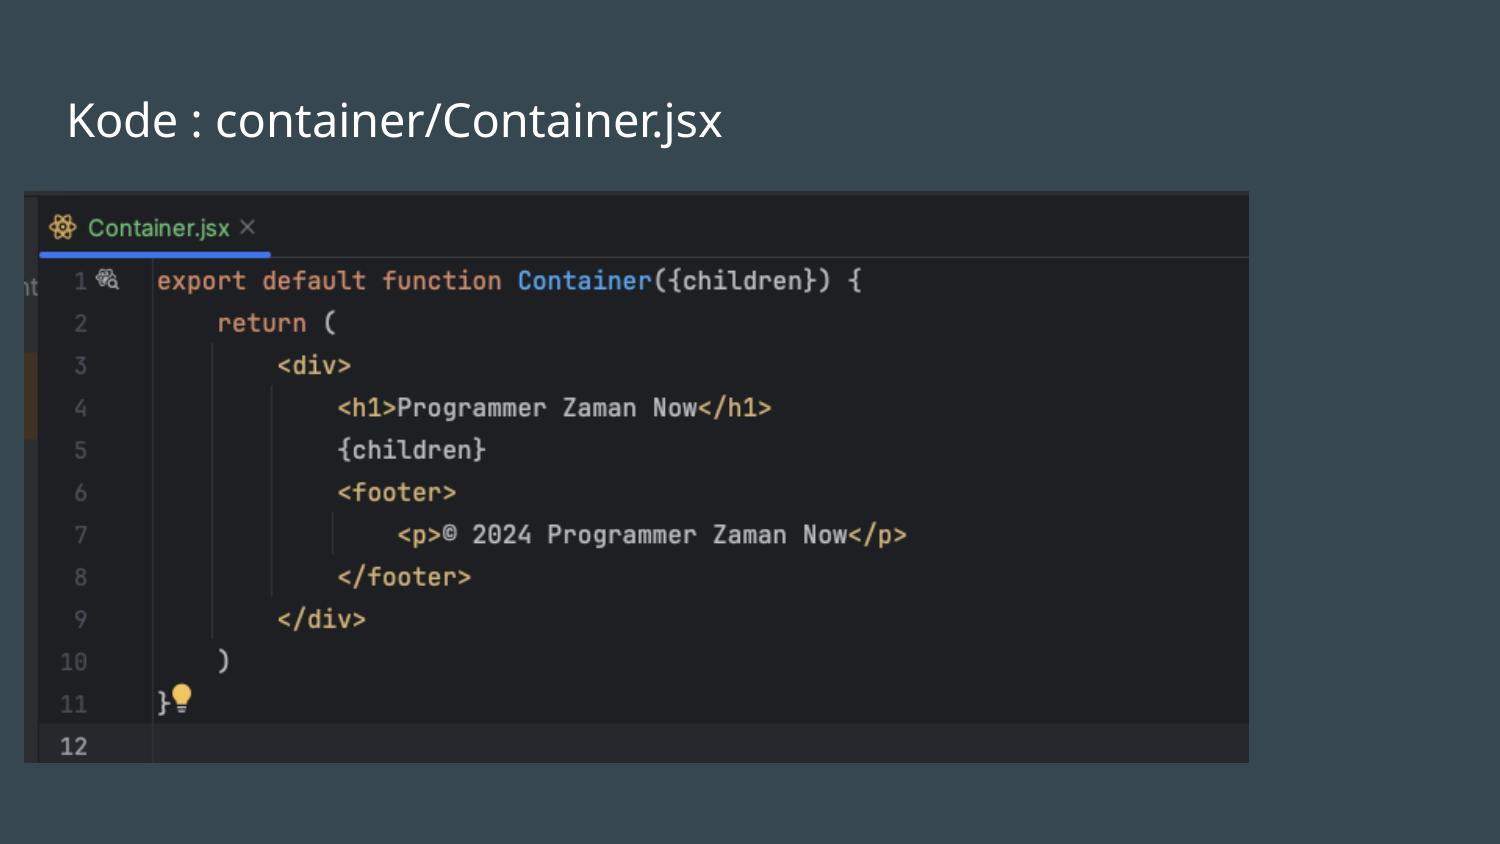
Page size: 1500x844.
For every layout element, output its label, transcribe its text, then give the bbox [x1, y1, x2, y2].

title Kode : container/Container.jsx [51, 72, 1449, 167]
picture [24, 191, 1249, 763]
